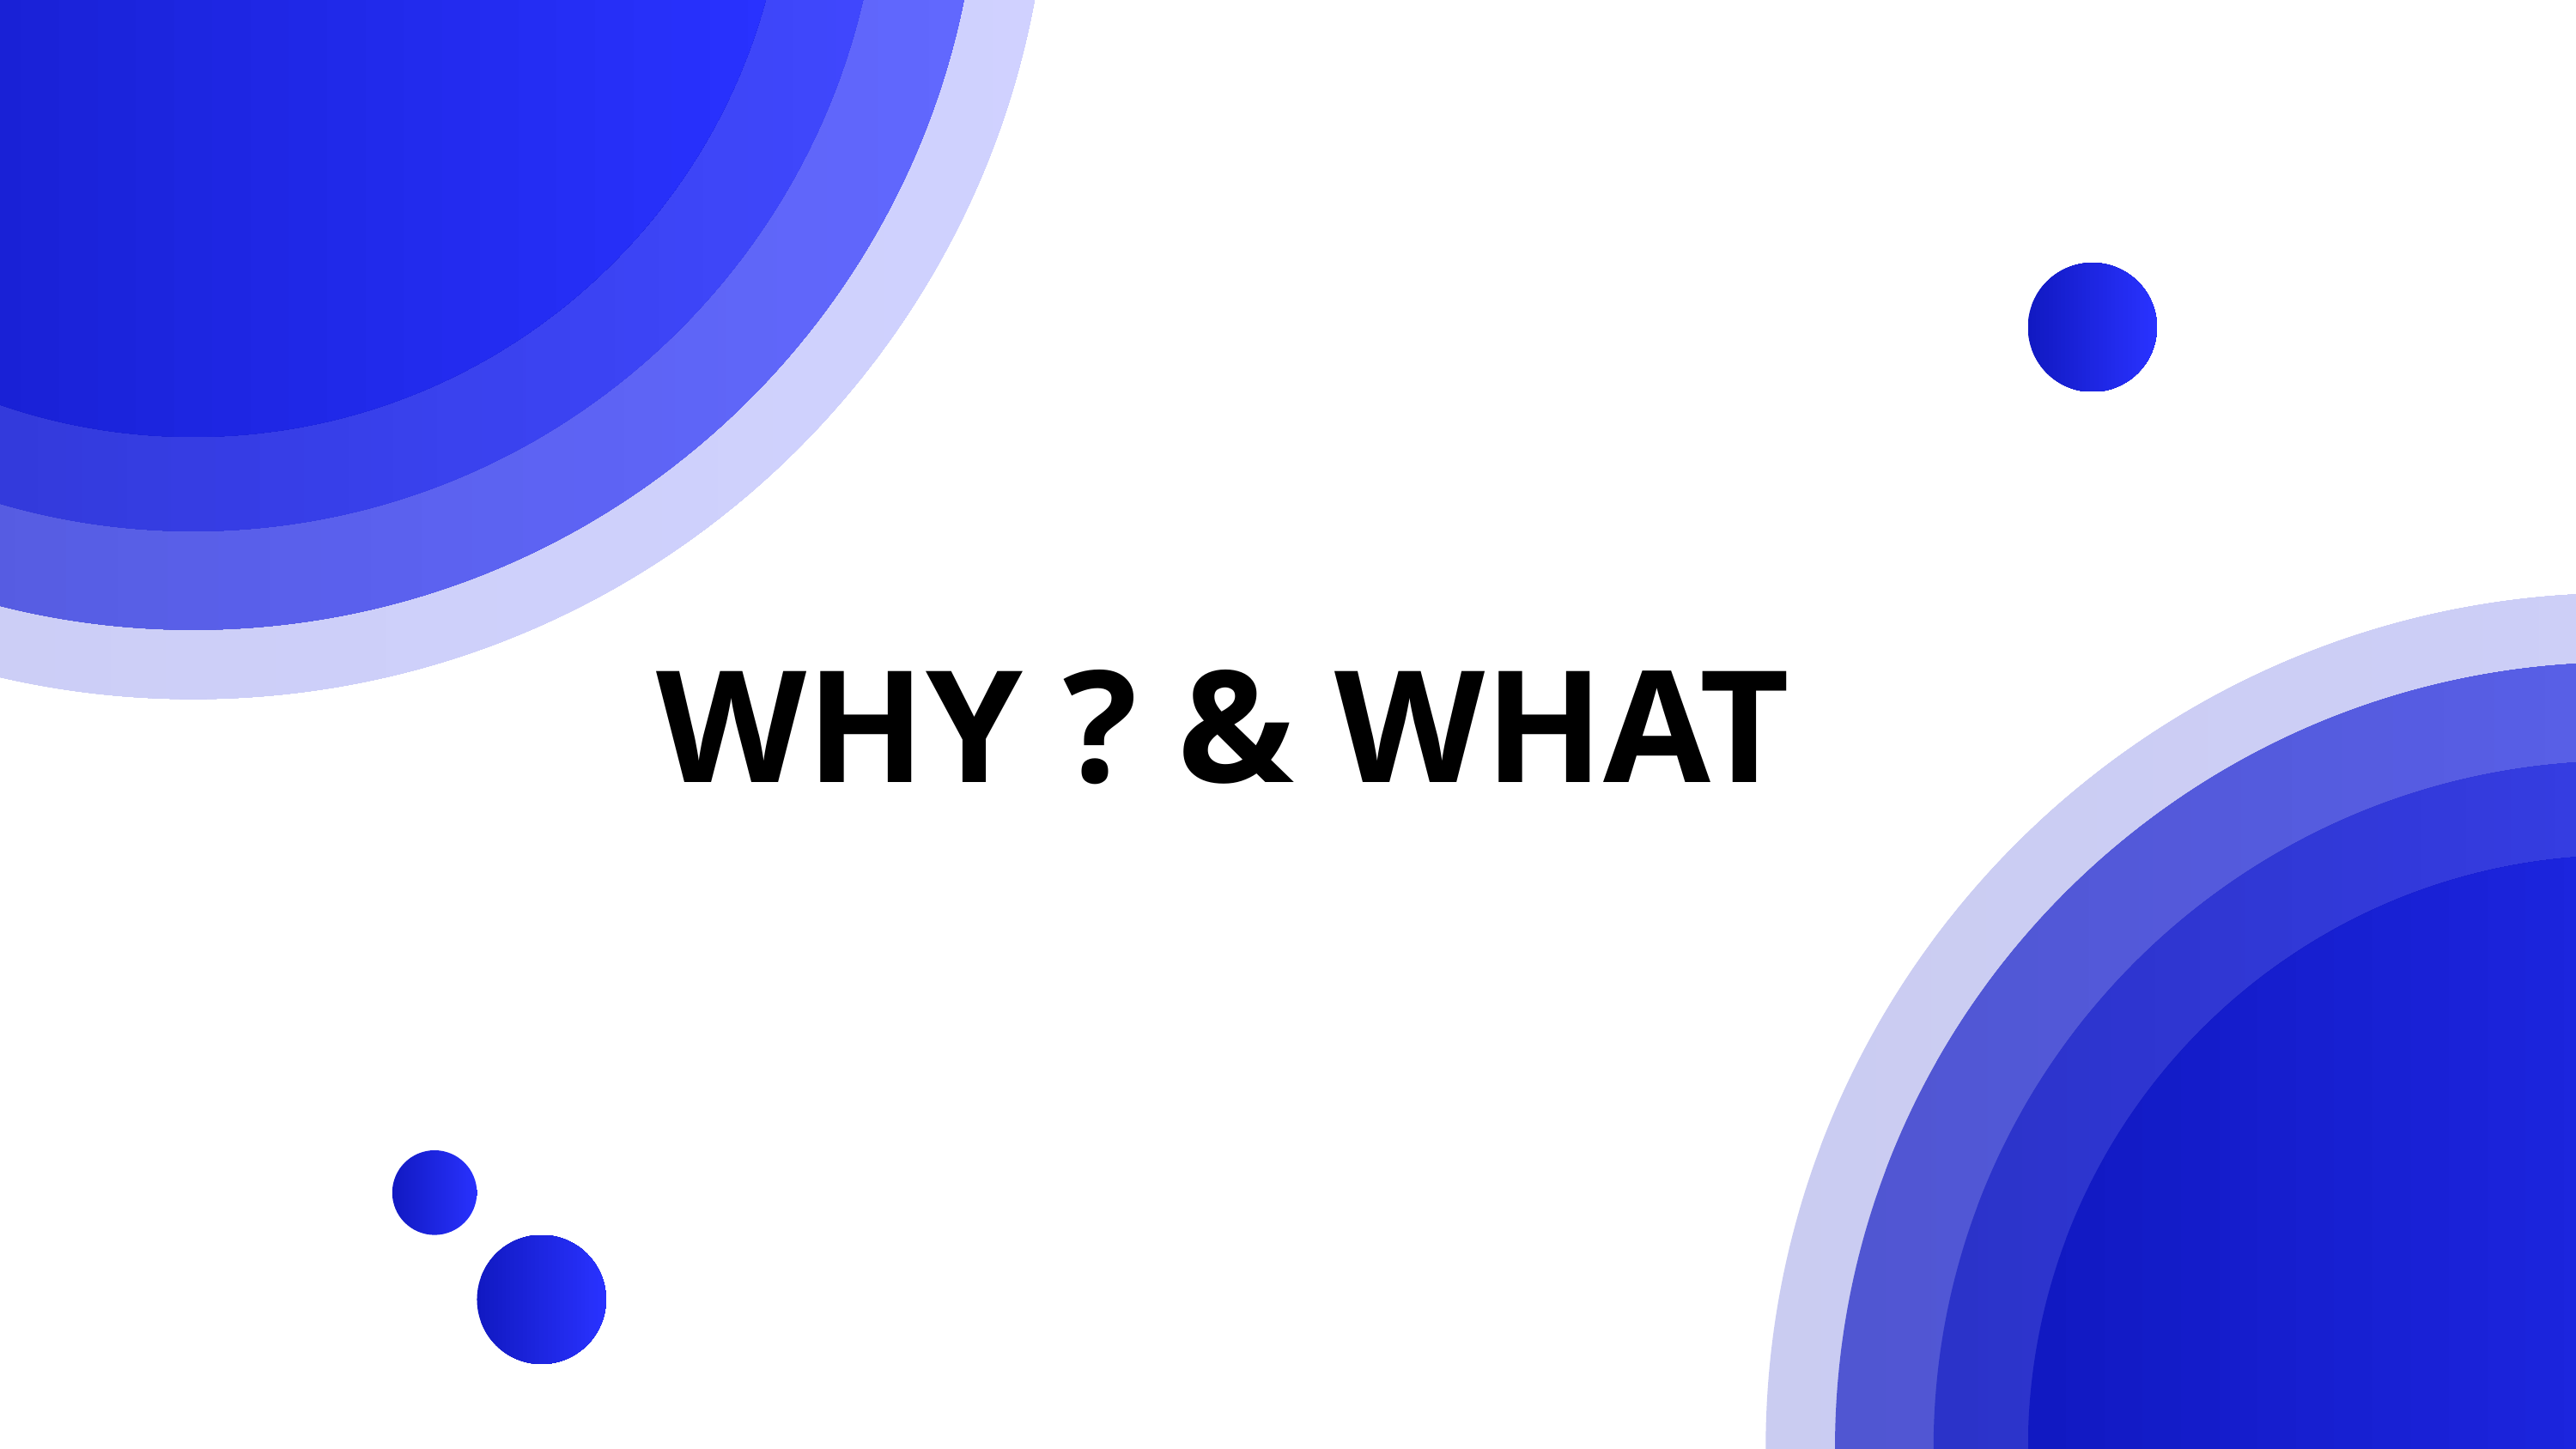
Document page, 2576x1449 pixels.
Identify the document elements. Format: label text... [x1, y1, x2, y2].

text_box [477, 1234, 606, 1365]
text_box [2027, 262, 2158, 392]
text_box WHY ? & WHAT [656, 646, 1759, 815]
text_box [392, 1149, 477, 1235]
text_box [1765, 592, 2576, 1449]
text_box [0, 0, 1049, 700]
